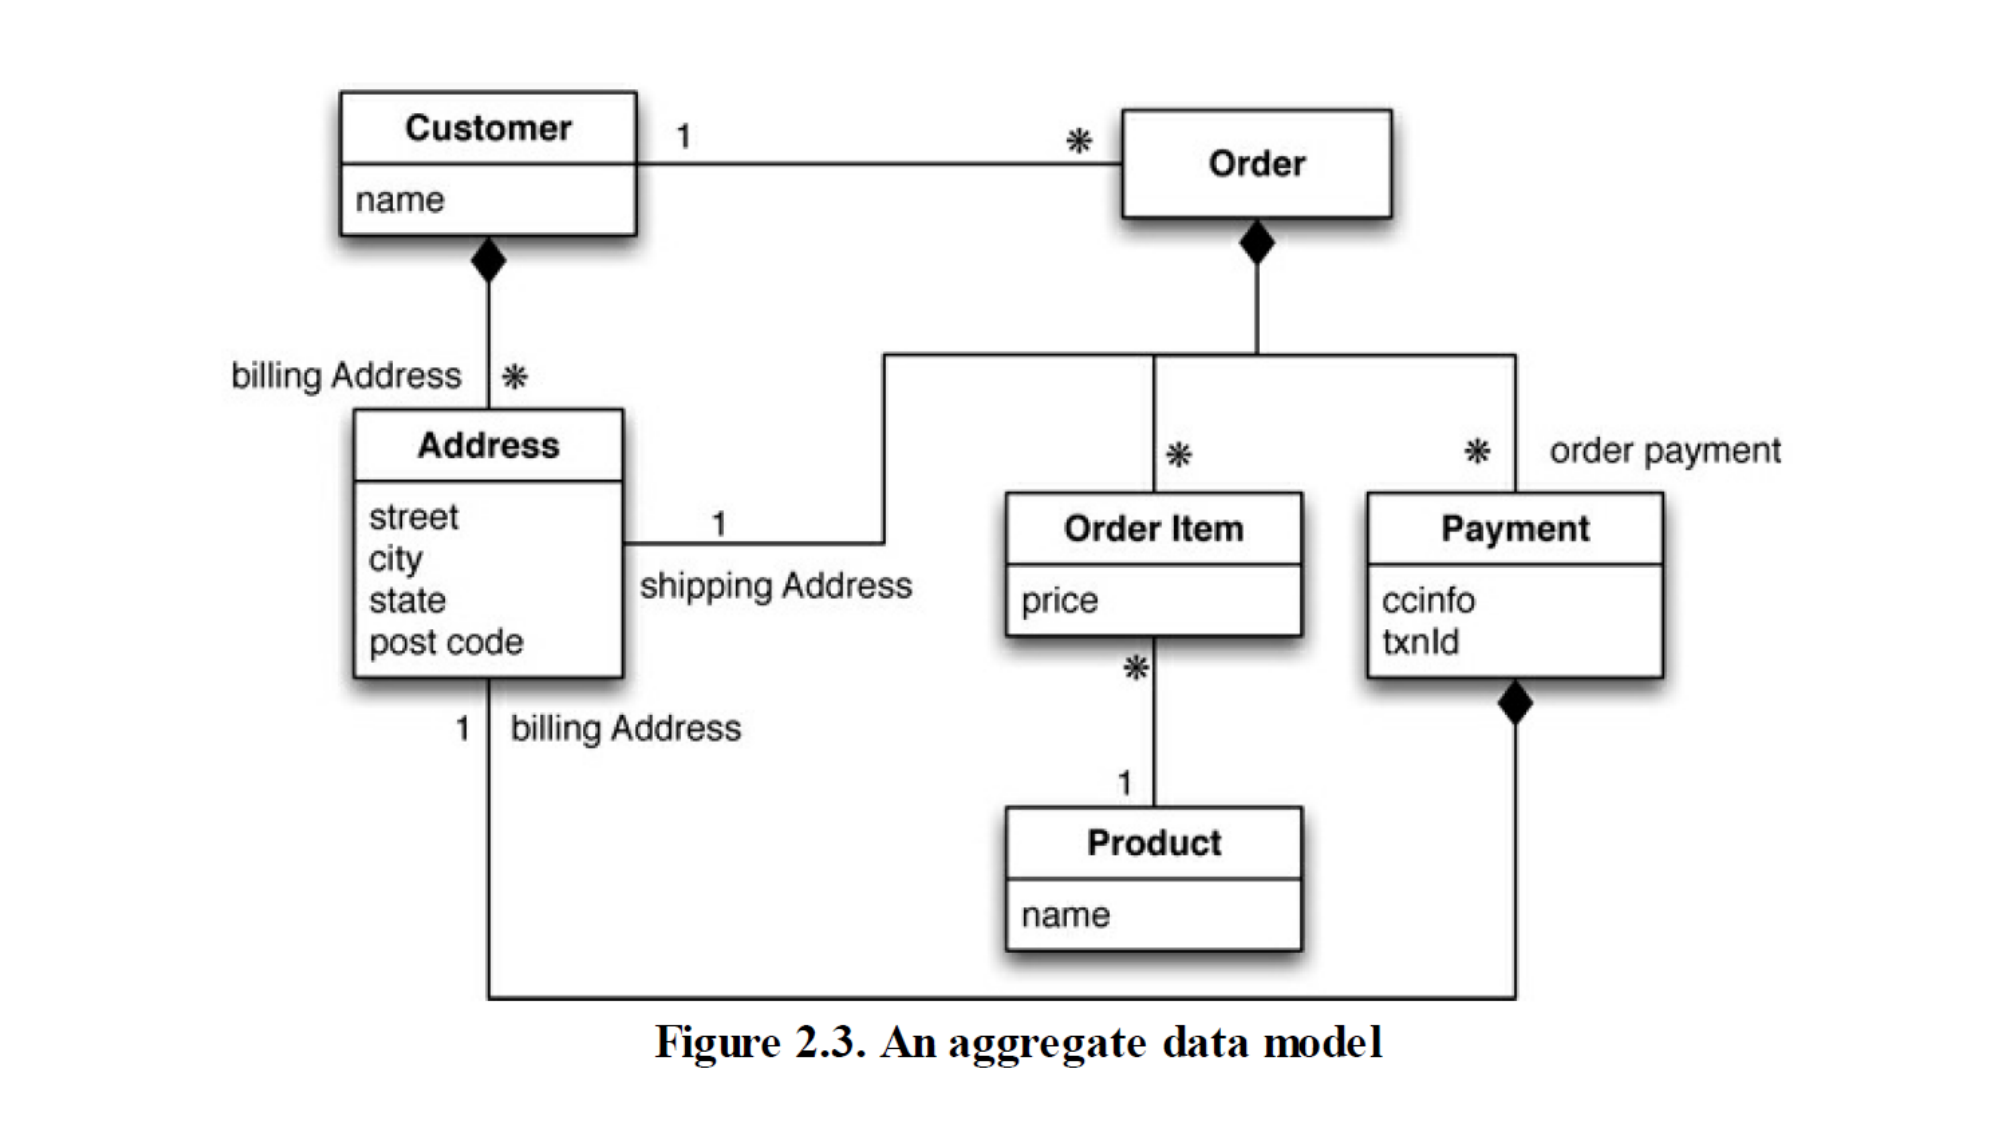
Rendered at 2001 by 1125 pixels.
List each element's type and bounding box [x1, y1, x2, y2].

picture [180, 76, 1863, 1075]
